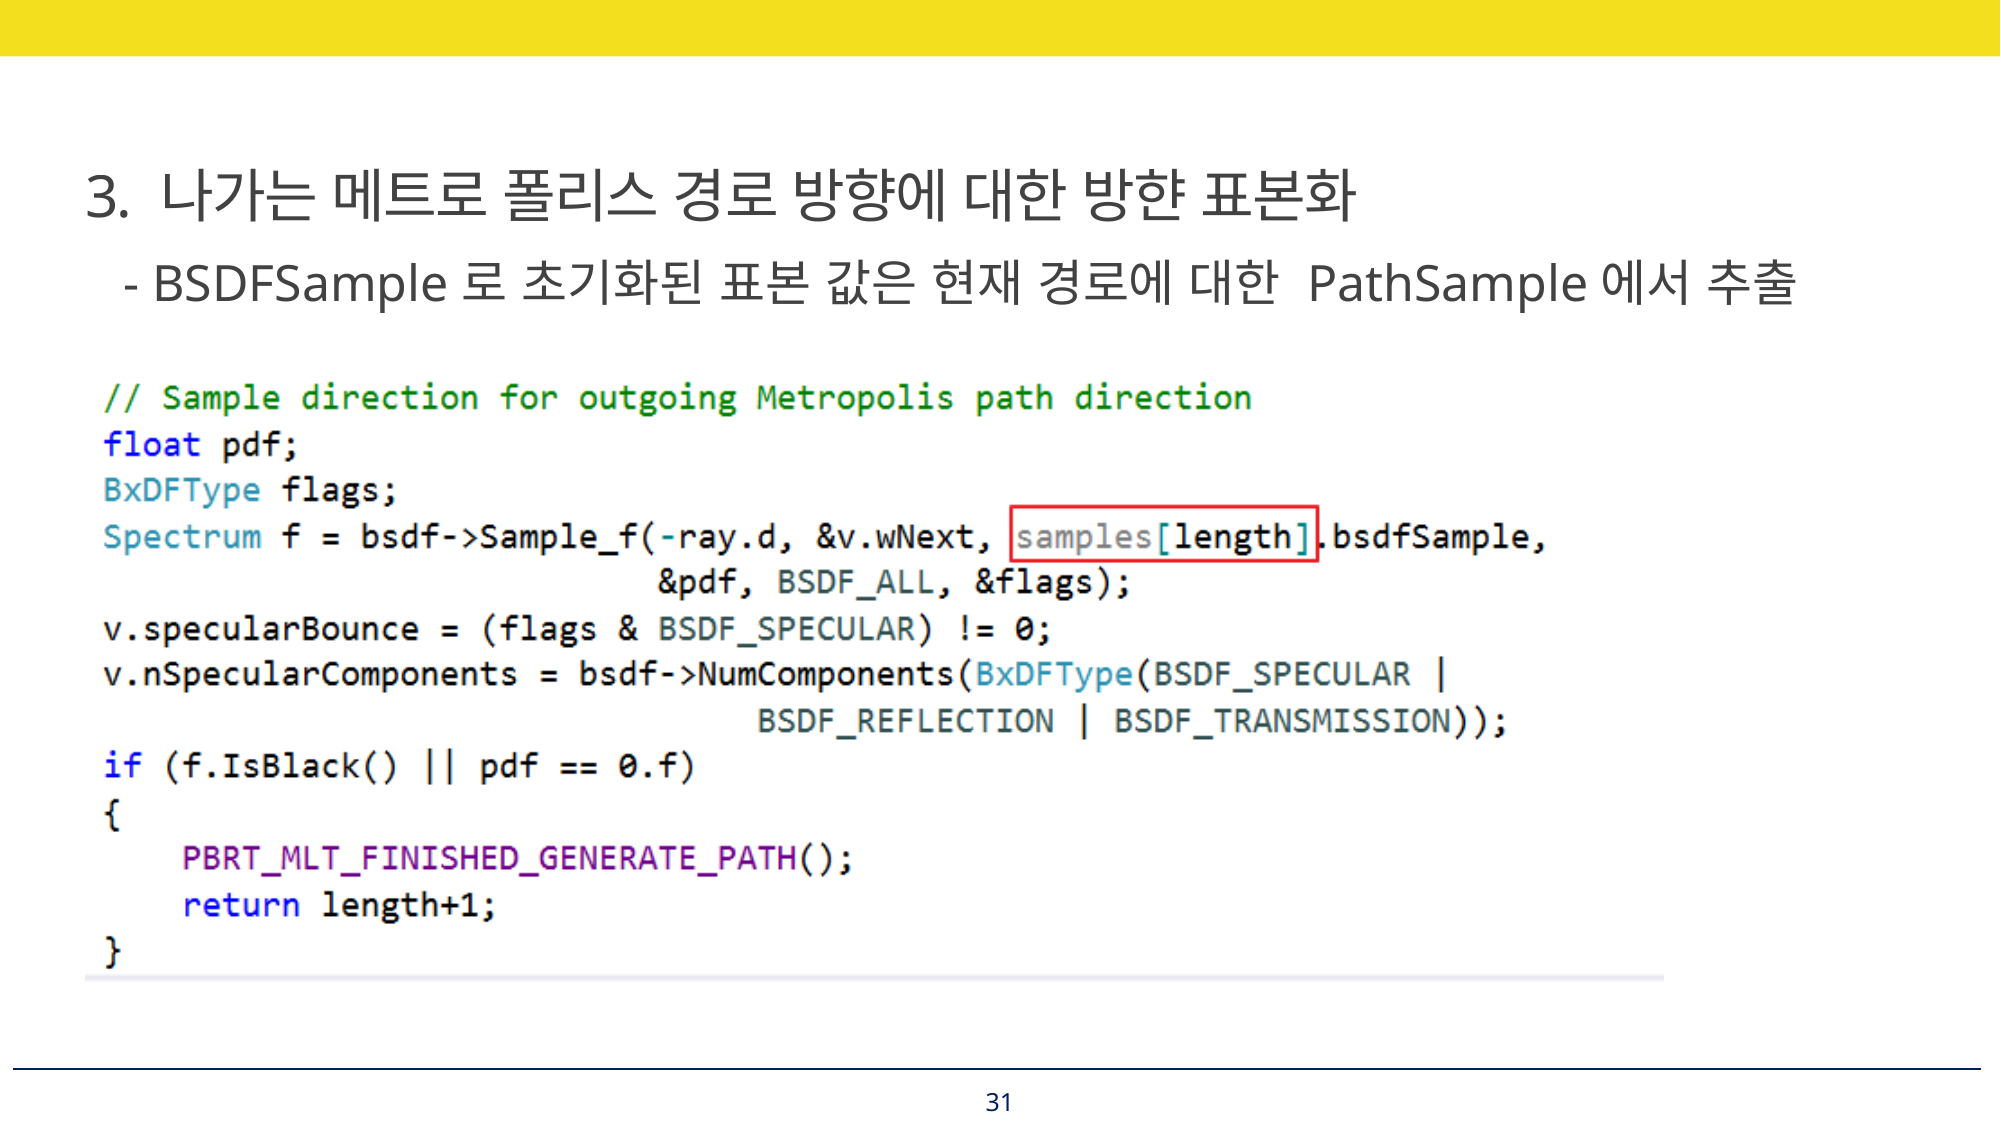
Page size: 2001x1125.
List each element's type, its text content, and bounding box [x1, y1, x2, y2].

list 3. 나가는 메트로 폴리스 경로 방향에 대한 방햔 표본화 - BSDFSample로 초기화된 표본 값은 현재 경로에 대한 PathSample에서 추출 [85, 145, 1915, 957]
picture [84, 368, 1665, 998]
slide_number 31 [916, 1078, 1084, 1125]
